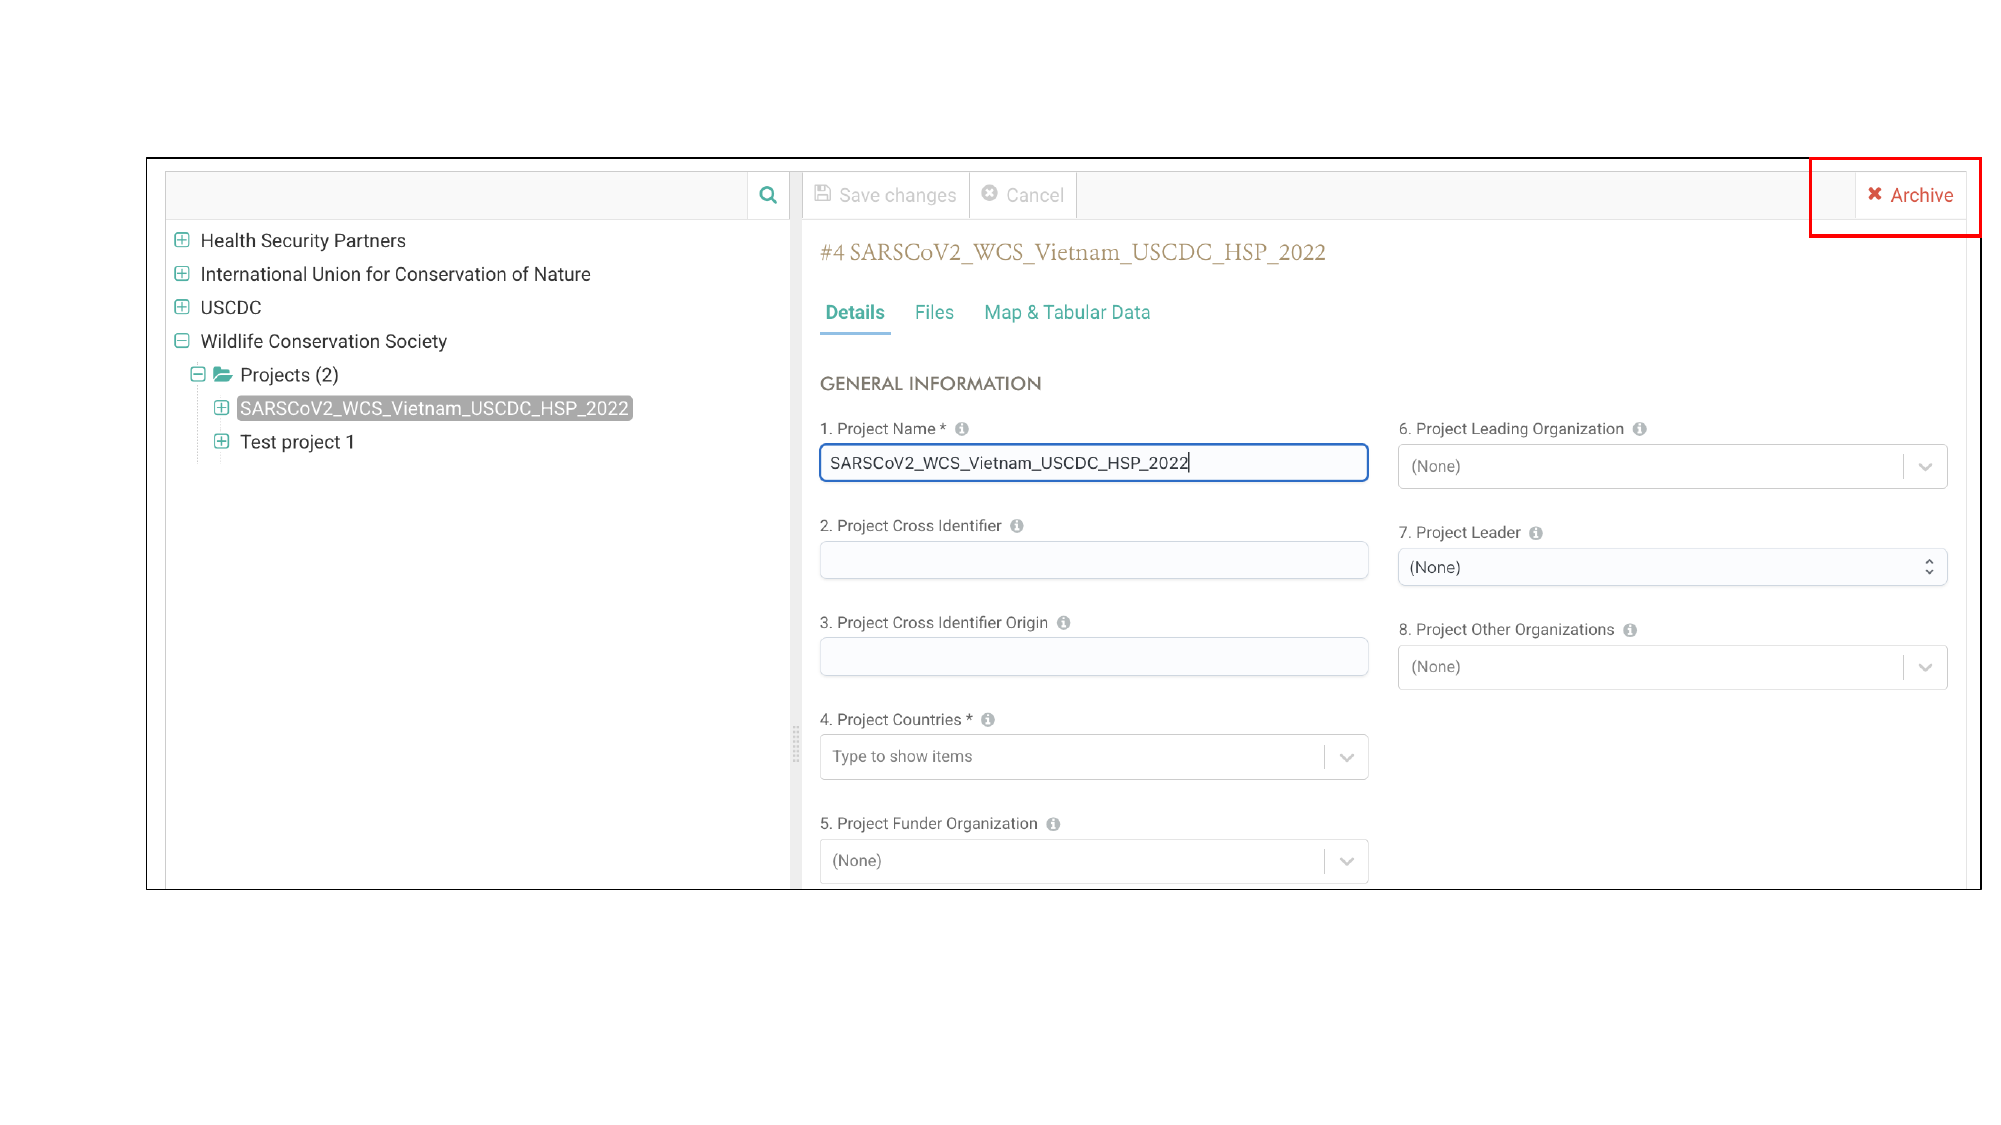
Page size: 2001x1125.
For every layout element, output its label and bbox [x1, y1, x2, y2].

picture [146, 158, 1982, 890]
